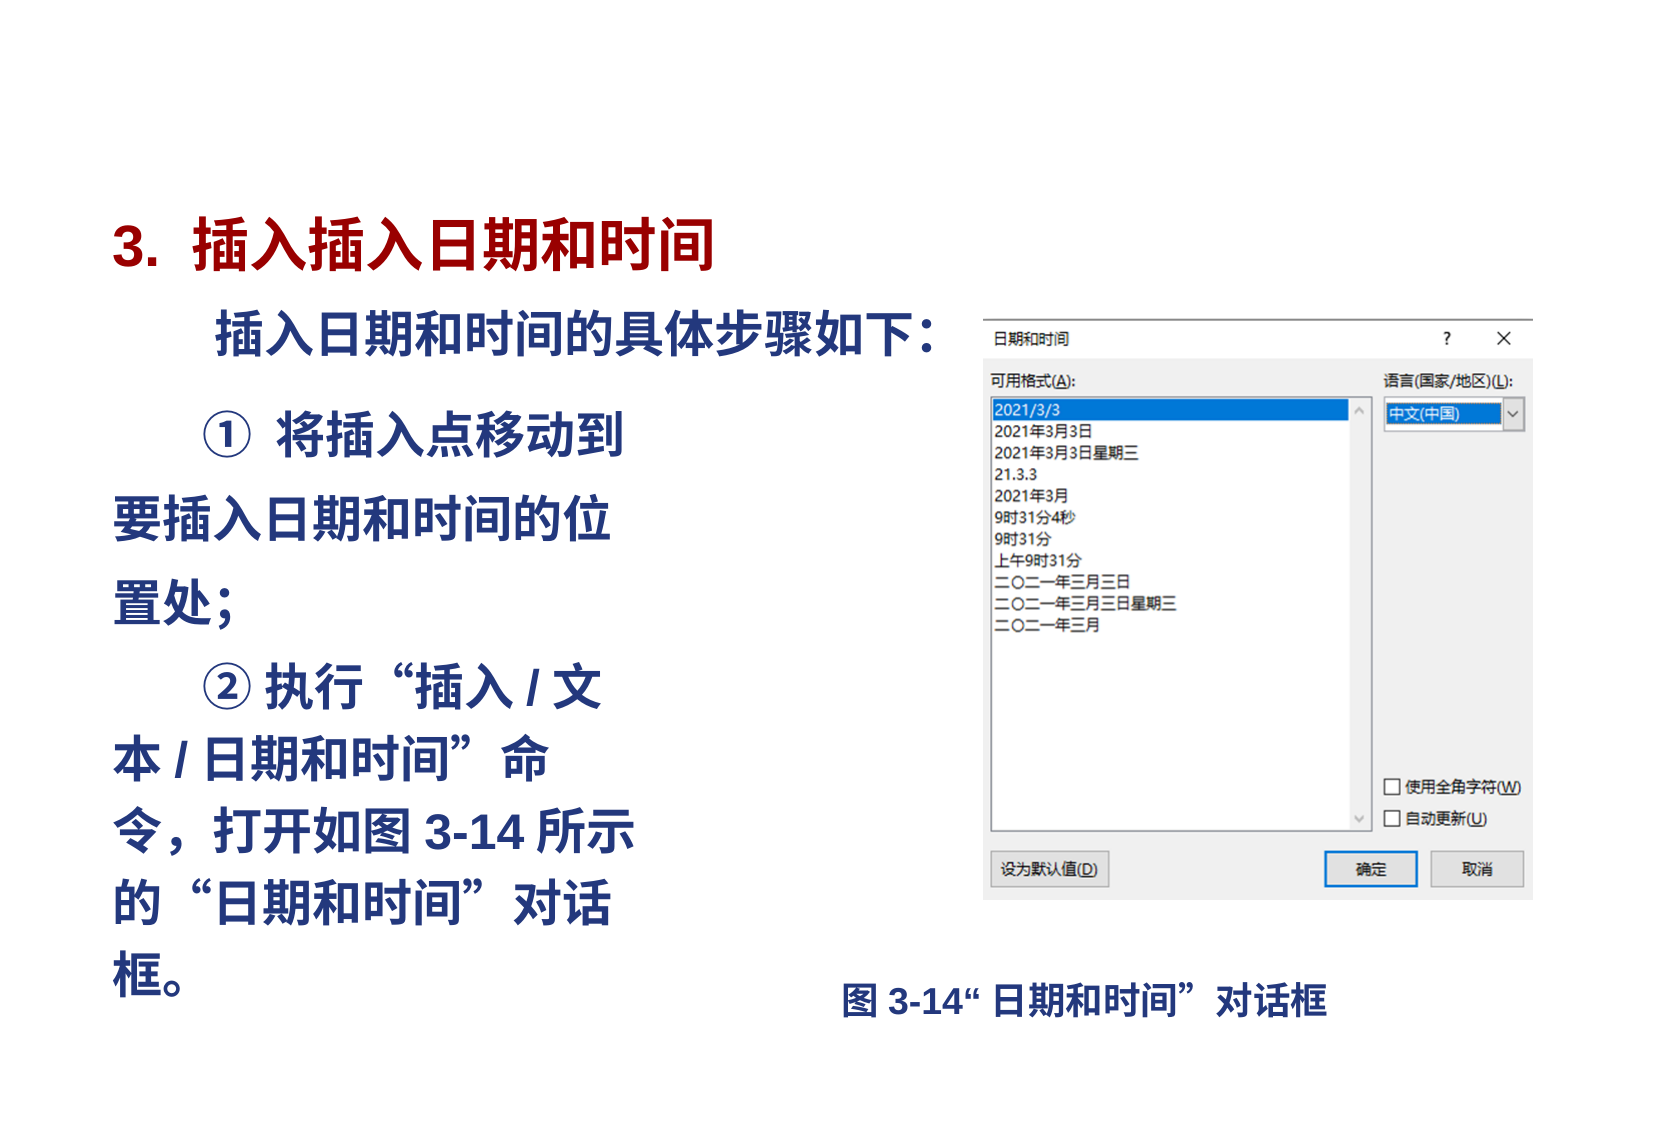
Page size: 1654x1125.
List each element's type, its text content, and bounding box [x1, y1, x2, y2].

text_box ① 将插入点移动到要插入日期和时间的位置处； ②执行“插入/文本/日期和时间”命令，打开如图3-14所示的“日期和时间”对话框。 [97, 372, 655, 1011]
text_box 3. 插入插入日期和时间 插入日期和时间的具体步骤如下： [97, 172, 1596, 370]
picture [983, 318, 1533, 900]
text_box 图3-14“日期和时间”对话框 [826, 969, 1400, 1029]
